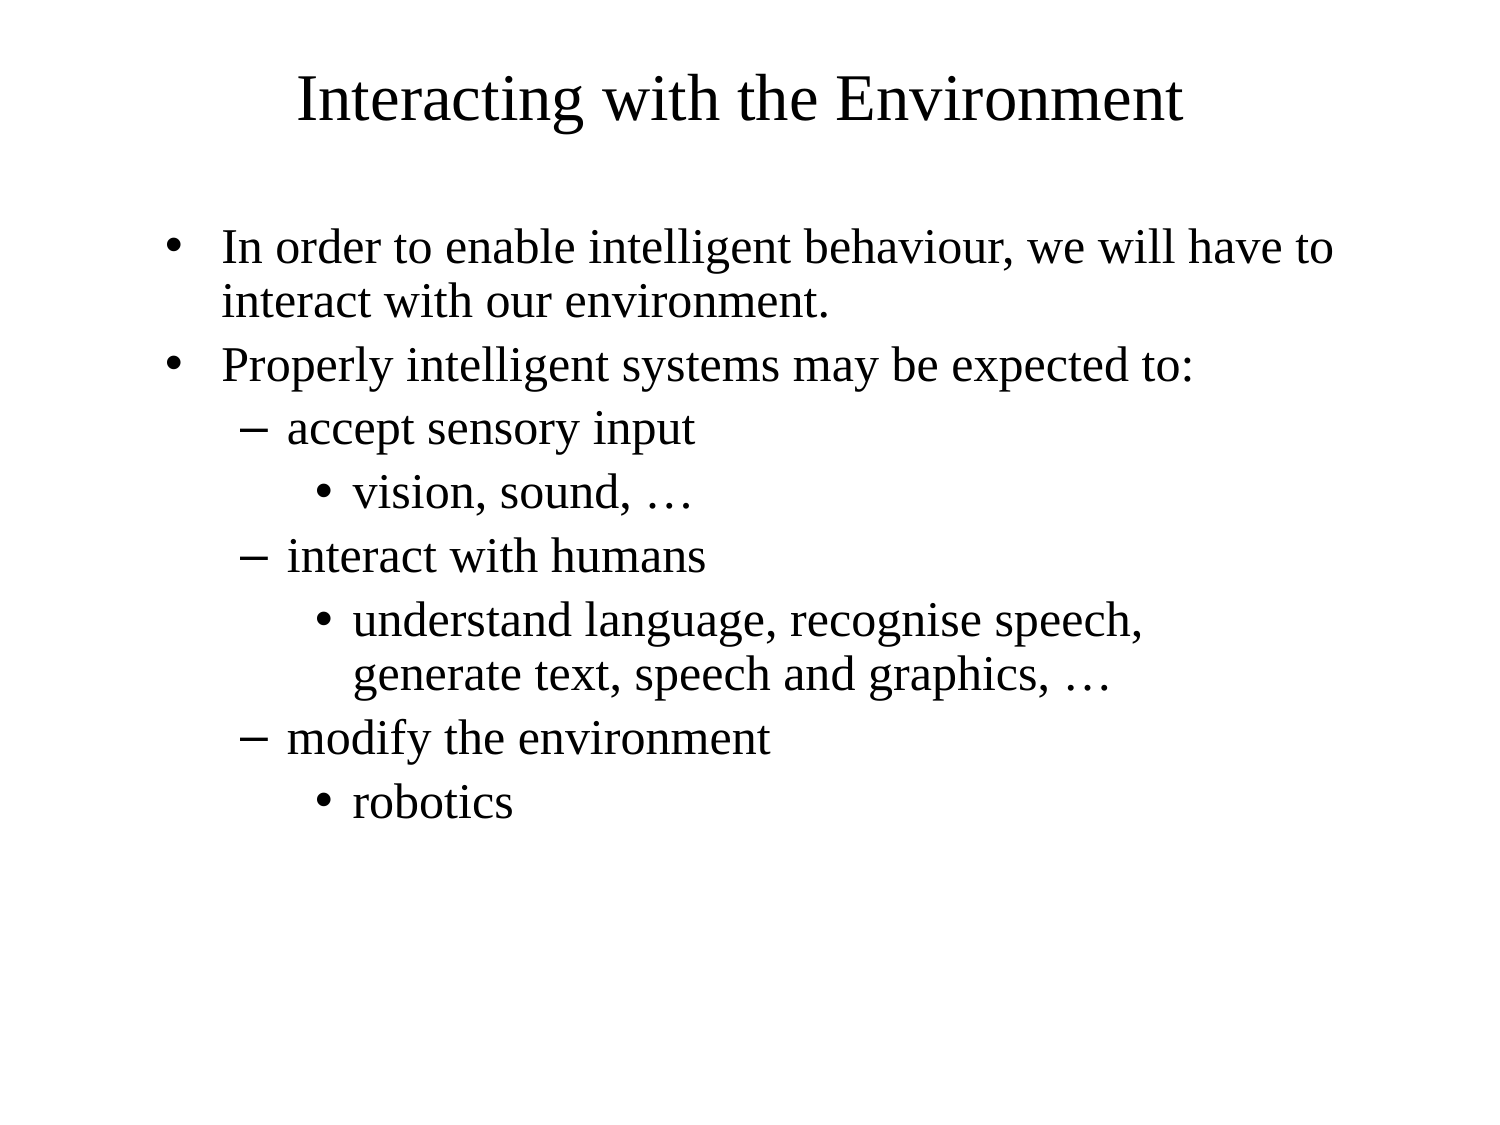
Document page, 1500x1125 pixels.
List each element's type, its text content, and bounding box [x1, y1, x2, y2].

list In order to enable intelligent behaviour, we will have to interact with our environment. Properly intelligent systems may be expected to: accept sensory input vision, sound, … interact with humans understand language, recognise speech, generate text, speech and graphics, … modify the environment robotics [150, 212, 1425, 1037]
title Interacting with the Environment [103, 0, 1379, 188]
